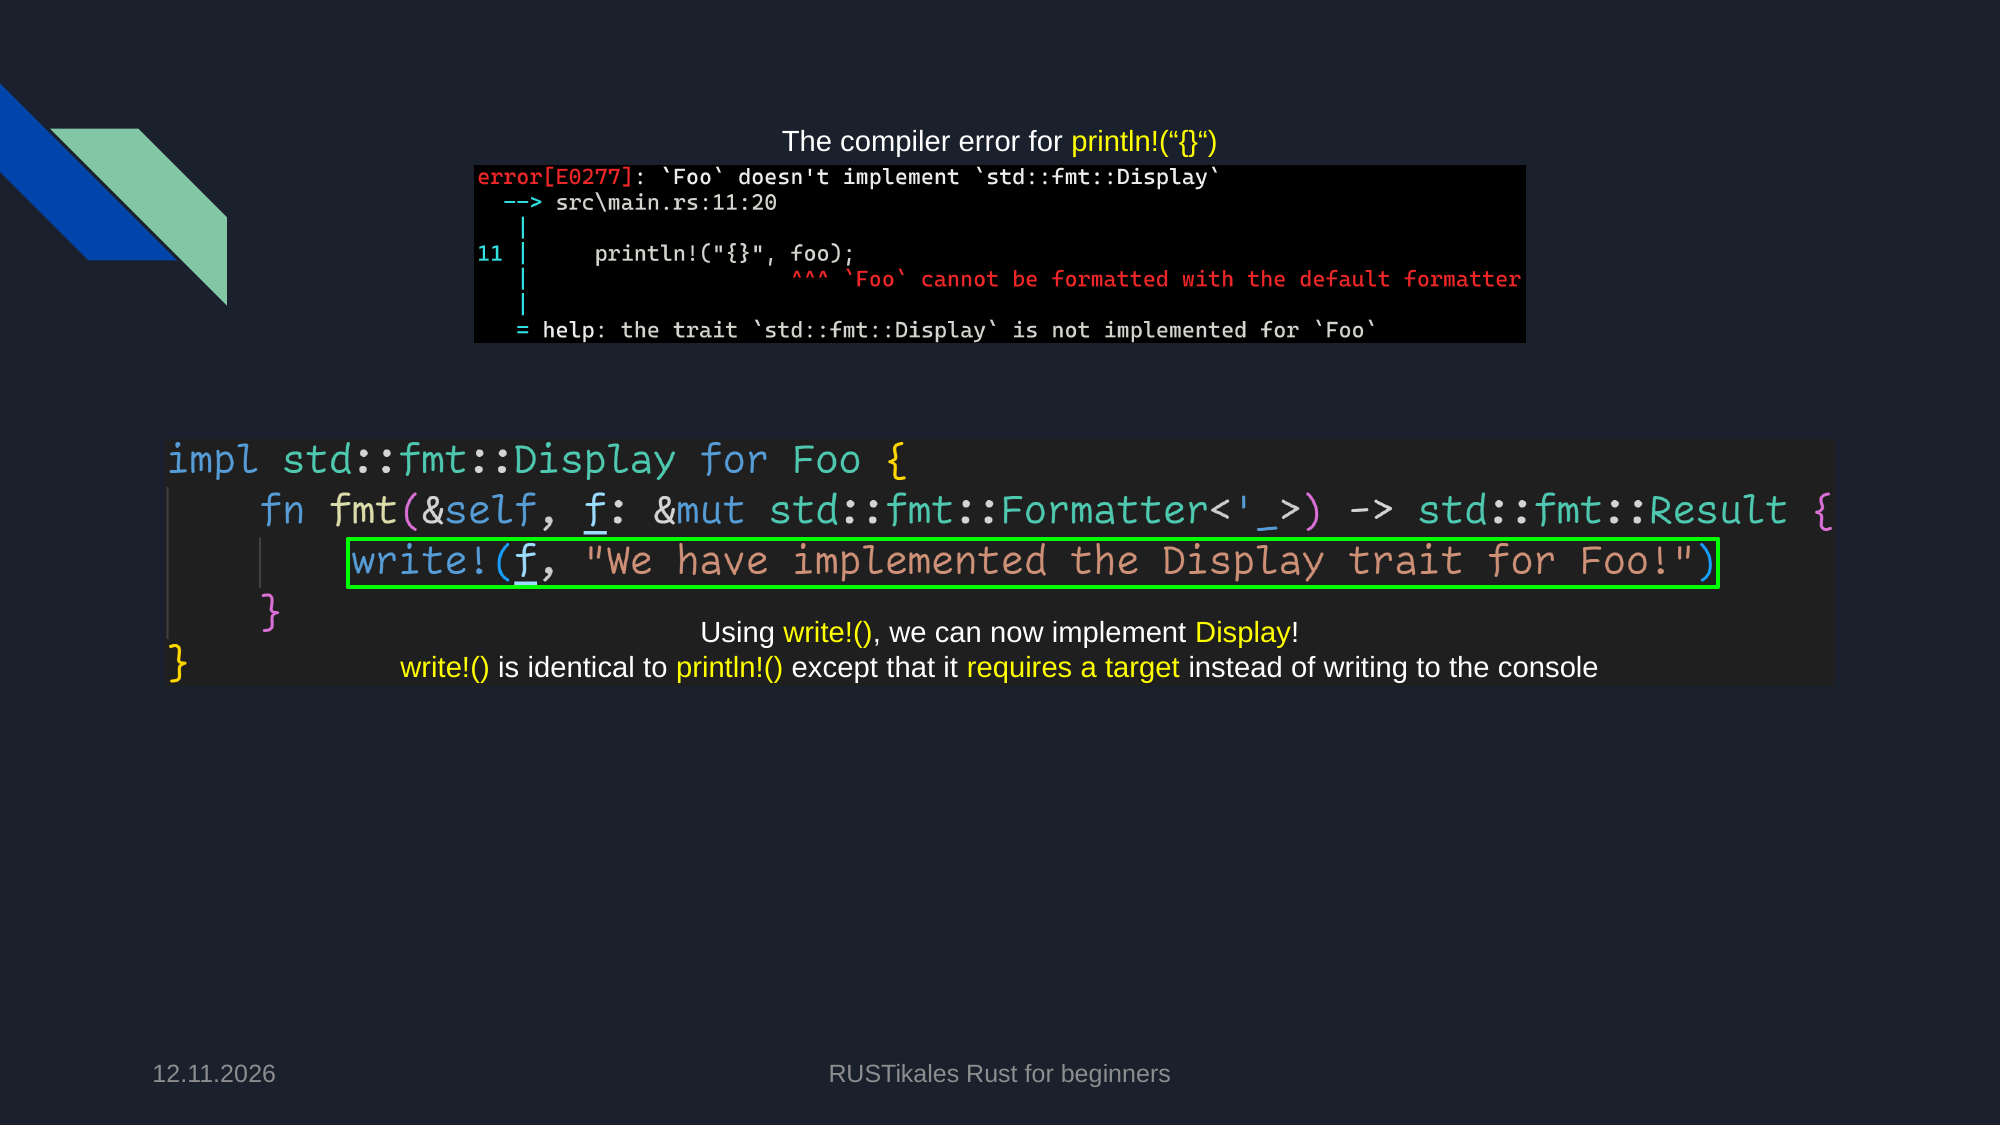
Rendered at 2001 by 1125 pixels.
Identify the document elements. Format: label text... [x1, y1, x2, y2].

picture [474, 165, 1526, 343]
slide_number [137, 1042, 588, 1103]
picture [164, 439, 1835, 686]
footer RUSTikales Rust for beginners [662, 1042, 1338, 1103]
text_box The compiler error for println!(“{}“) [766, 114, 1233, 163]
